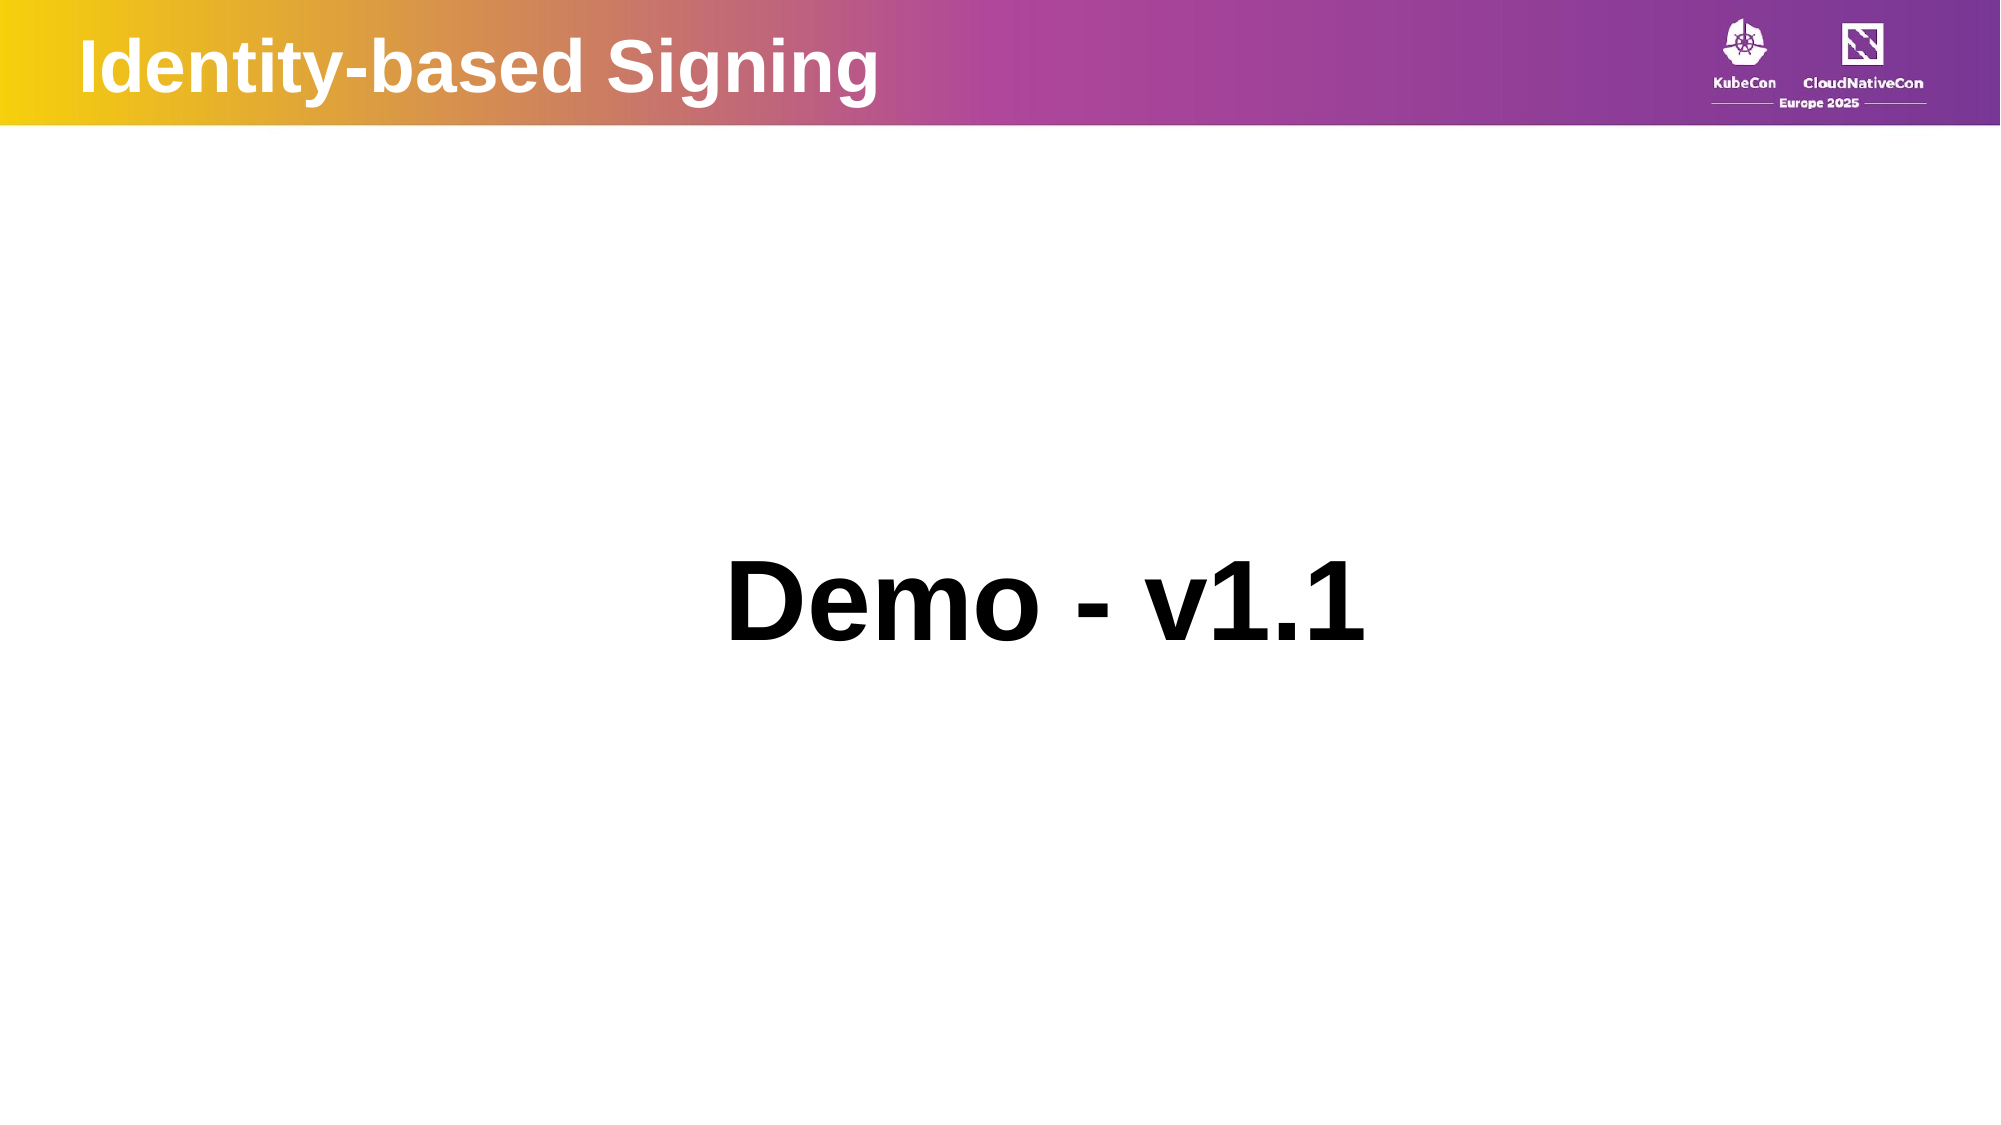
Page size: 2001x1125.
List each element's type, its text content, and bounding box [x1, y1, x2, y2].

picture [0, 0, 2000, 1125]
text_box Identity-based Signing [63, 0, 1136, 177]
text_box Demo - v1.1 [91, 157, 1926, 1050]
